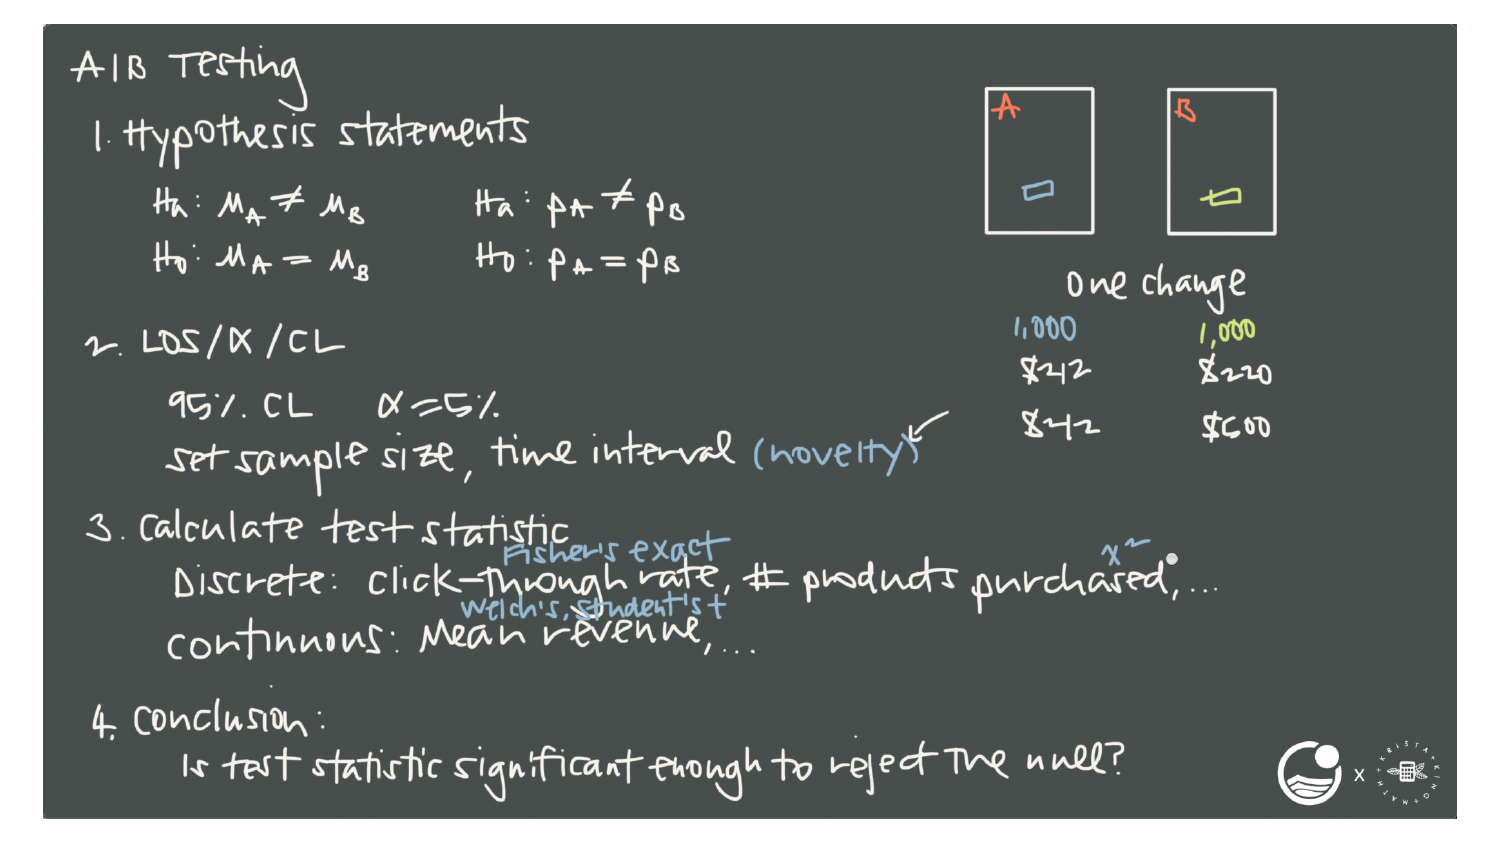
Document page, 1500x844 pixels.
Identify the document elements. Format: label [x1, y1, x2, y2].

picture [43, 24, 1457, 819]
